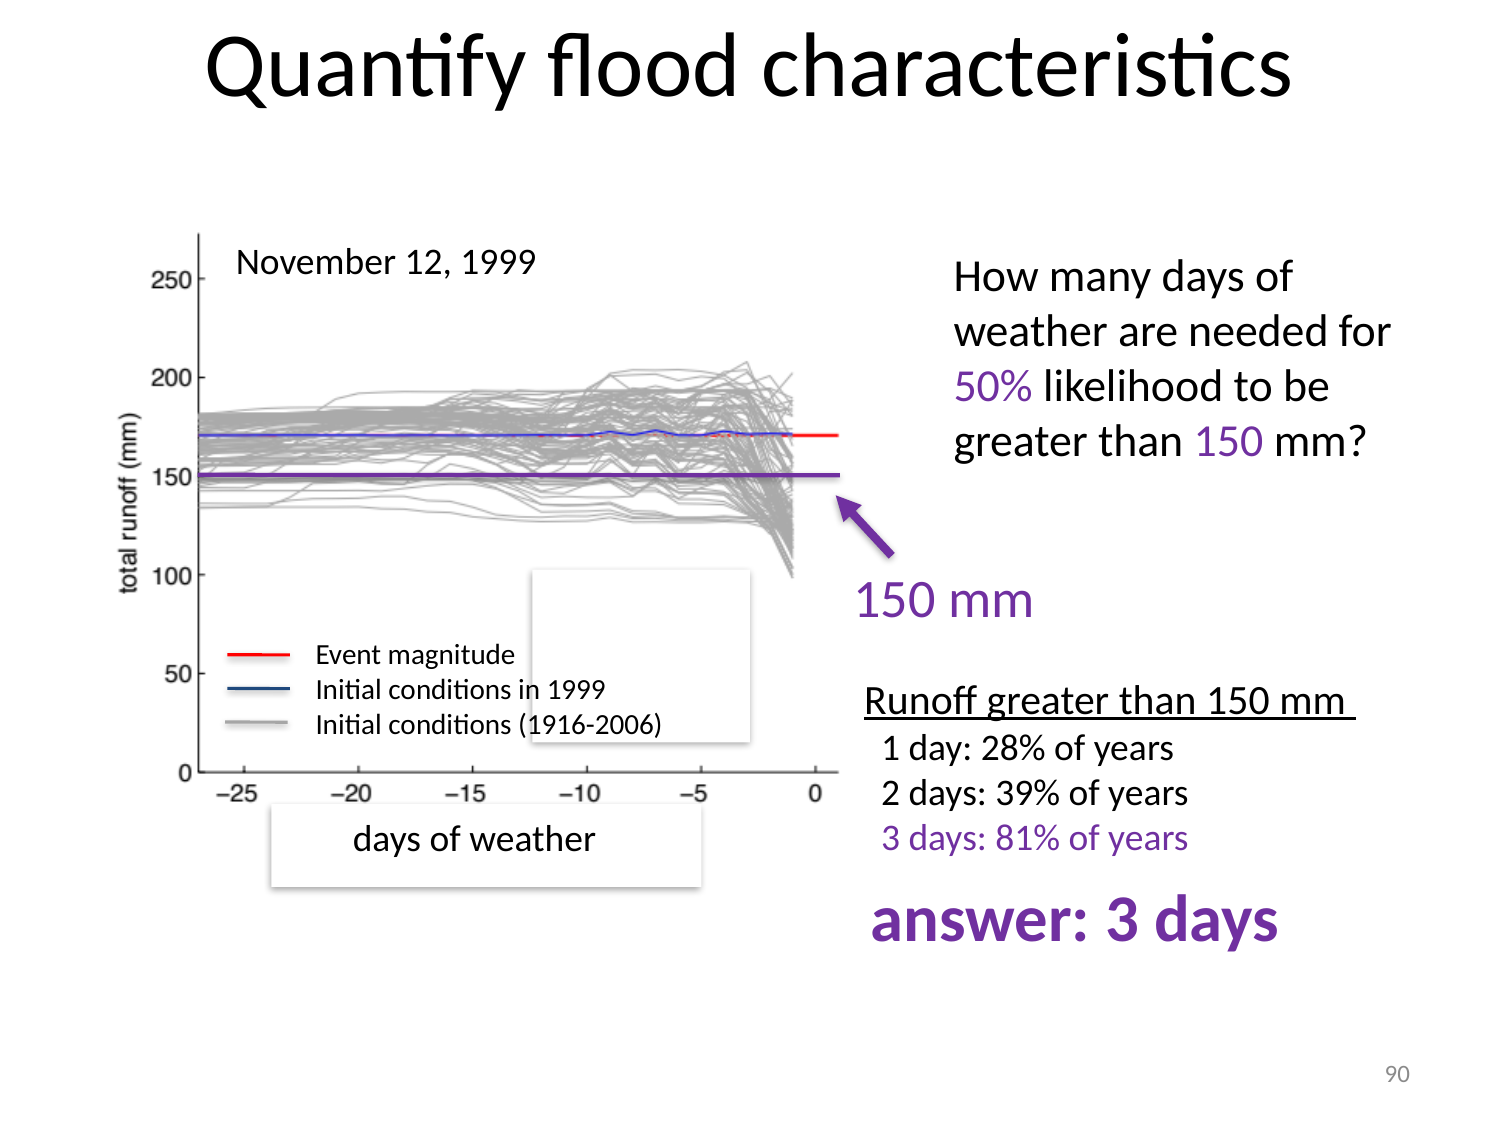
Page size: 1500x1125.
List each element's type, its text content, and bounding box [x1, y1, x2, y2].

text_box days of weather [338, 814, 642, 867]
text_box Quantify flood characteristics [0, 0, 1500, 186]
text_box answer: 3 days [852, 867, 1298, 963]
text_box How many days of weather are needed for 50% likelihood to be greater than 150 mm? [938, 238, 1455, 474]
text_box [224, 646, 681, 750]
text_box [197, 474, 1115, 637]
picture [96, 227, 844, 806]
text_box [271, 814, 702, 888]
slide_number 90 [1074, 1042, 1425, 1103]
text_box Runoff greater than 150 mm 1 day: 28% of years 2 days: 39% of years 3 days: 81% of years [849, 665, 1395, 866]
